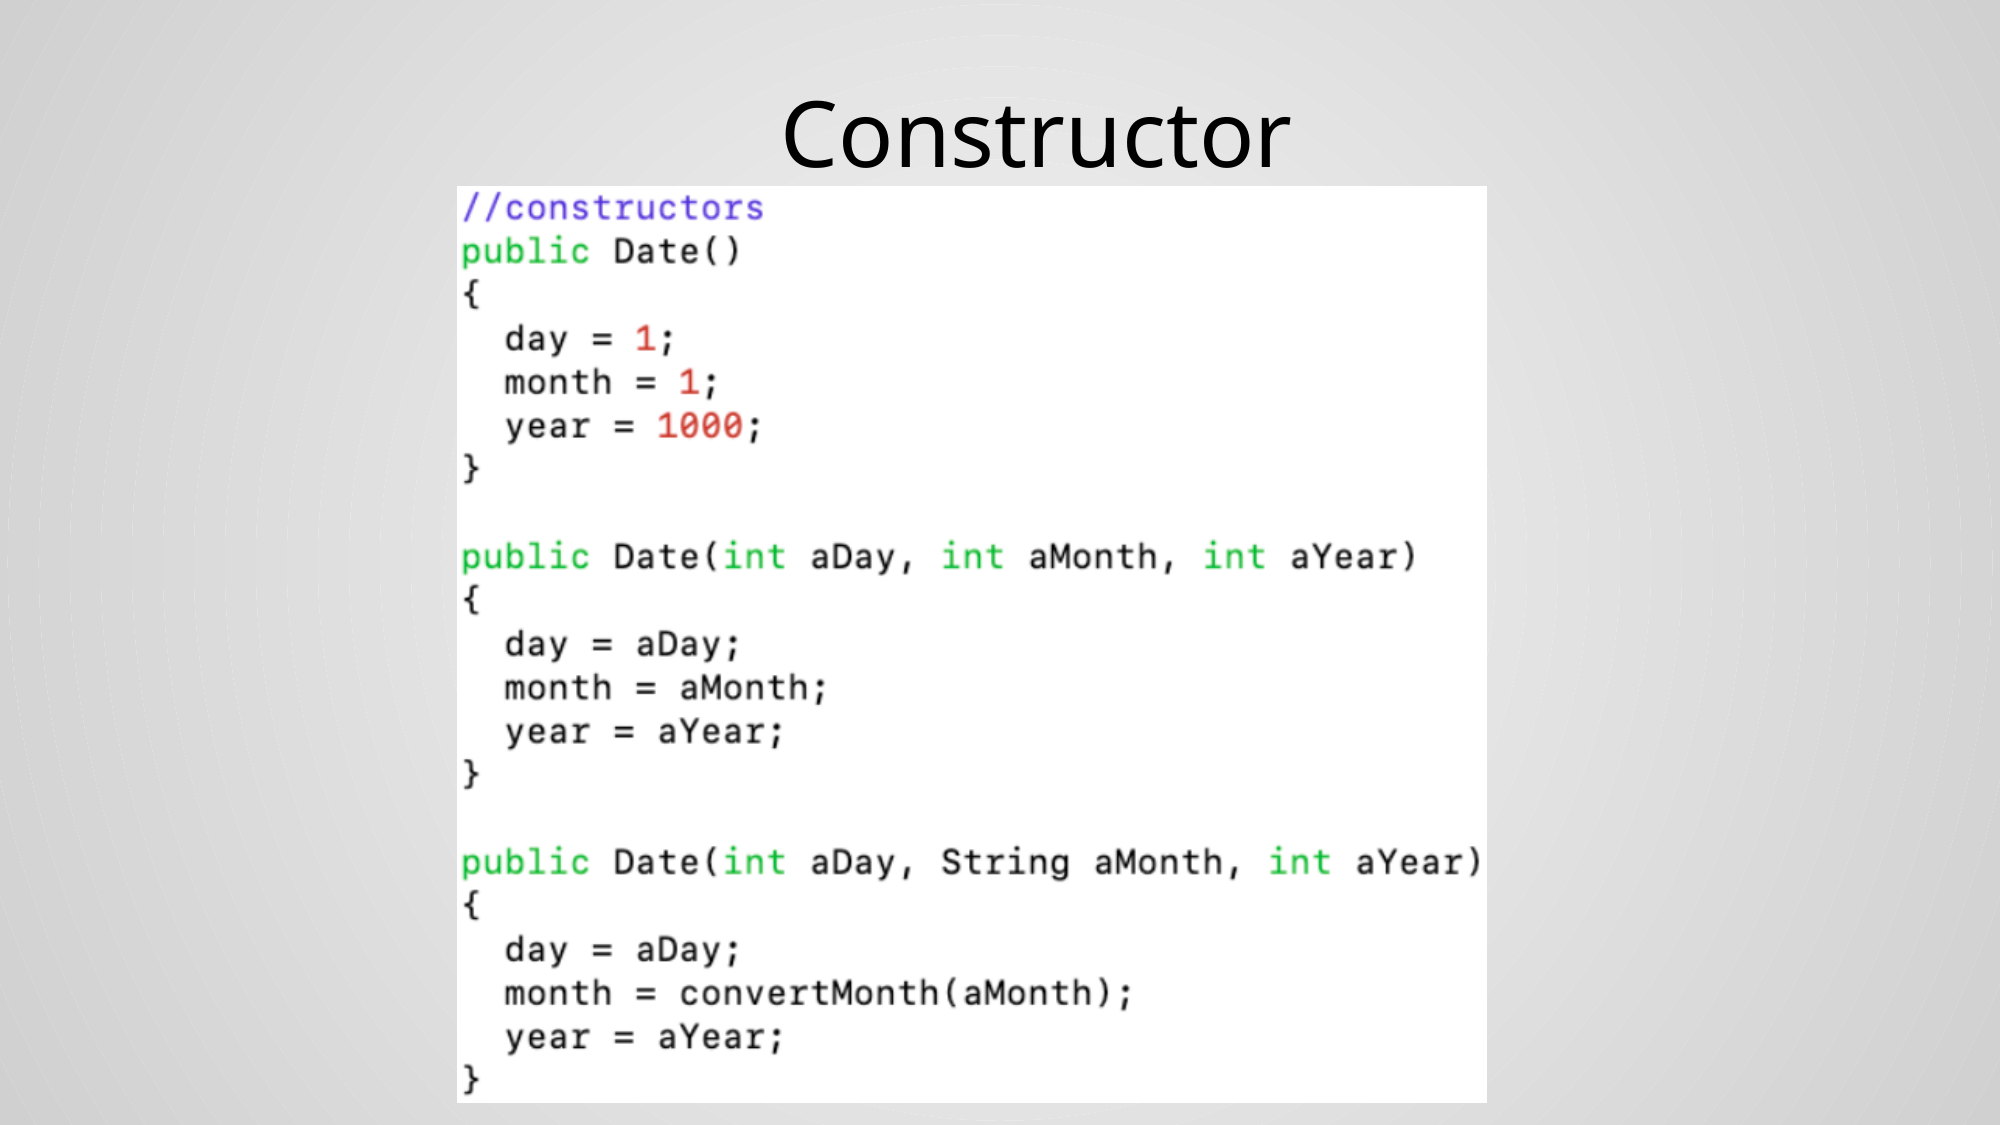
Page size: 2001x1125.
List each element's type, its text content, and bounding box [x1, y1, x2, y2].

picture [457, 186, 1487, 1103]
title Constructor [221, 43, 1852, 165]
text_box [55, 165, 1852, 673]
text_box [51, 868, 1849, 1125]
